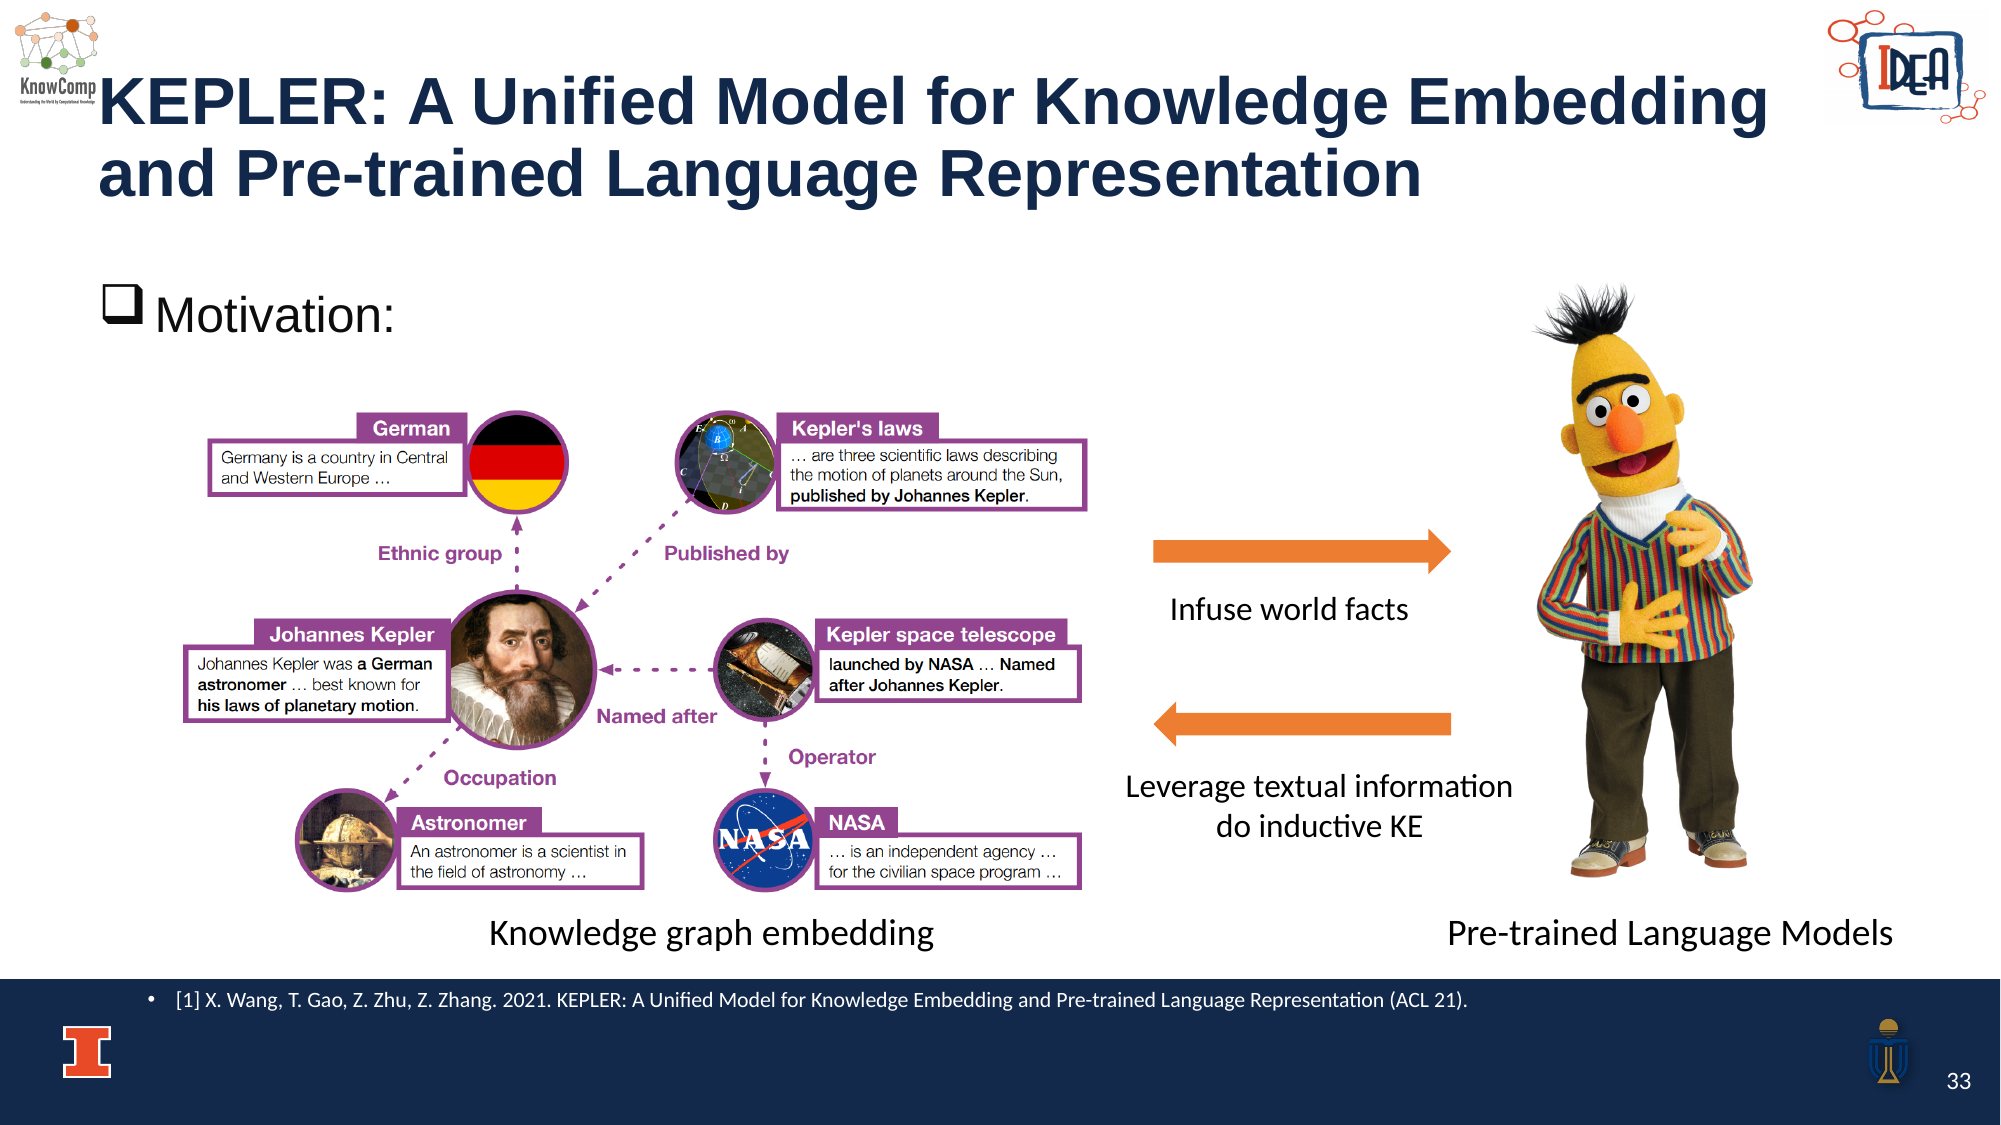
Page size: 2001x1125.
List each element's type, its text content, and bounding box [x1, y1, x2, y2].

list Motivation: [83, 262, 1900, 1005]
picture [0, 0, 2001, 1125]
text_box [1] X. Wang, T. Gao, Z. Zhu, Z. Zhang. 2021. KEPLER: A Unified Model for Knowledge Embedding and Pre-trained Language Representation (ACL 21). [132, 978, 1857, 1019]
text_box [1152, 526, 1453, 577]
text_box Pre-trained Language Models [1432, 900, 1910, 961]
text_box Knowledge graph embedding [474, 900, 950, 961]
text_box Leverage textual information do inductive KE [1110, 756, 1465, 851]
title KEPLER: A Unified Model for Knowledge Embedding and Pre-trained Language Representation [83, 45, 1900, 233]
slide_number 33 [1649, 1050, 1987, 1110]
text_box [1152, 698, 1453, 750]
text_box Infuse world facts [1154, 579, 1425, 635]
